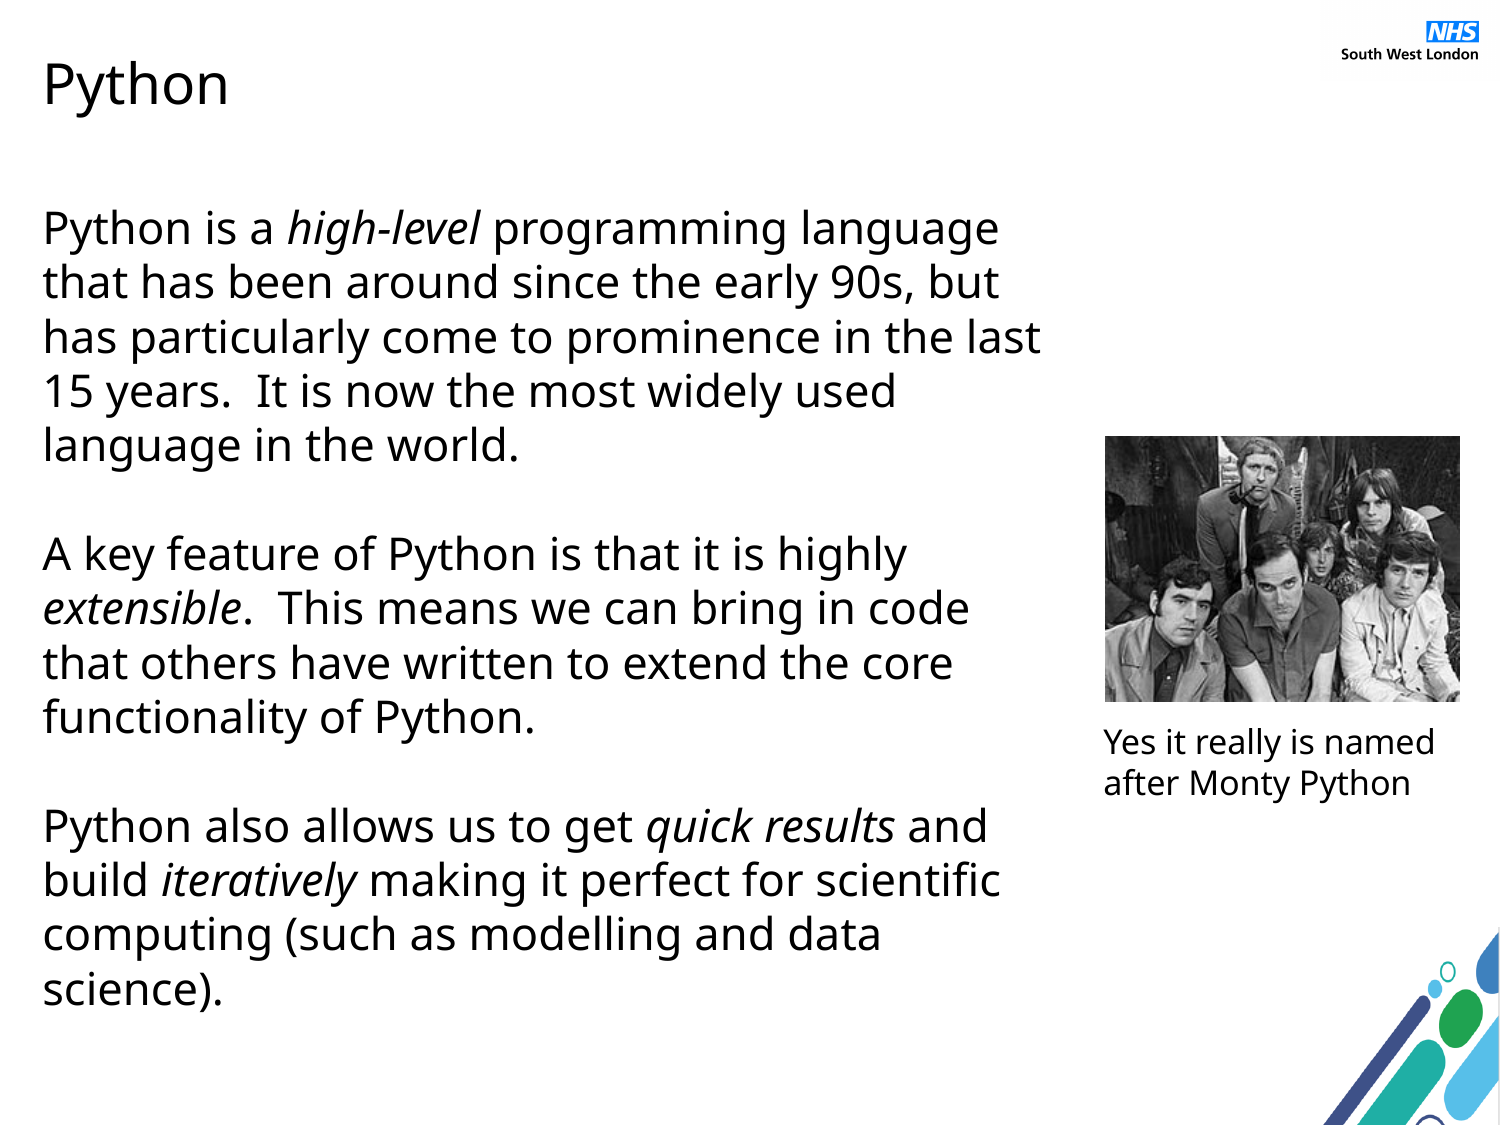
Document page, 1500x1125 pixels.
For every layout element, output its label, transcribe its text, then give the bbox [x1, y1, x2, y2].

text_box Yes it really is named after Monty Python [1089, 706, 1475, 820]
picture [1104, 436, 1460, 702]
text_box Python is a high-level programming language that has been around since the early 90s, but has particularly come to prominence in the last 15 years. It is now the most widely used language in the world. A key feature of Python is that it is highly extensible. This means we can bring in code that others have written to extend the core functionality of Python. Python also allows us to get quick results and build iteratively making it perfect for scientific computing (such as modelling and data science). [28, 185, 1069, 1101]
picture [1316, 927, 1500, 1125]
picture [1320, 0, 1500, 81]
text_box Python [28, 34, 1246, 141]
